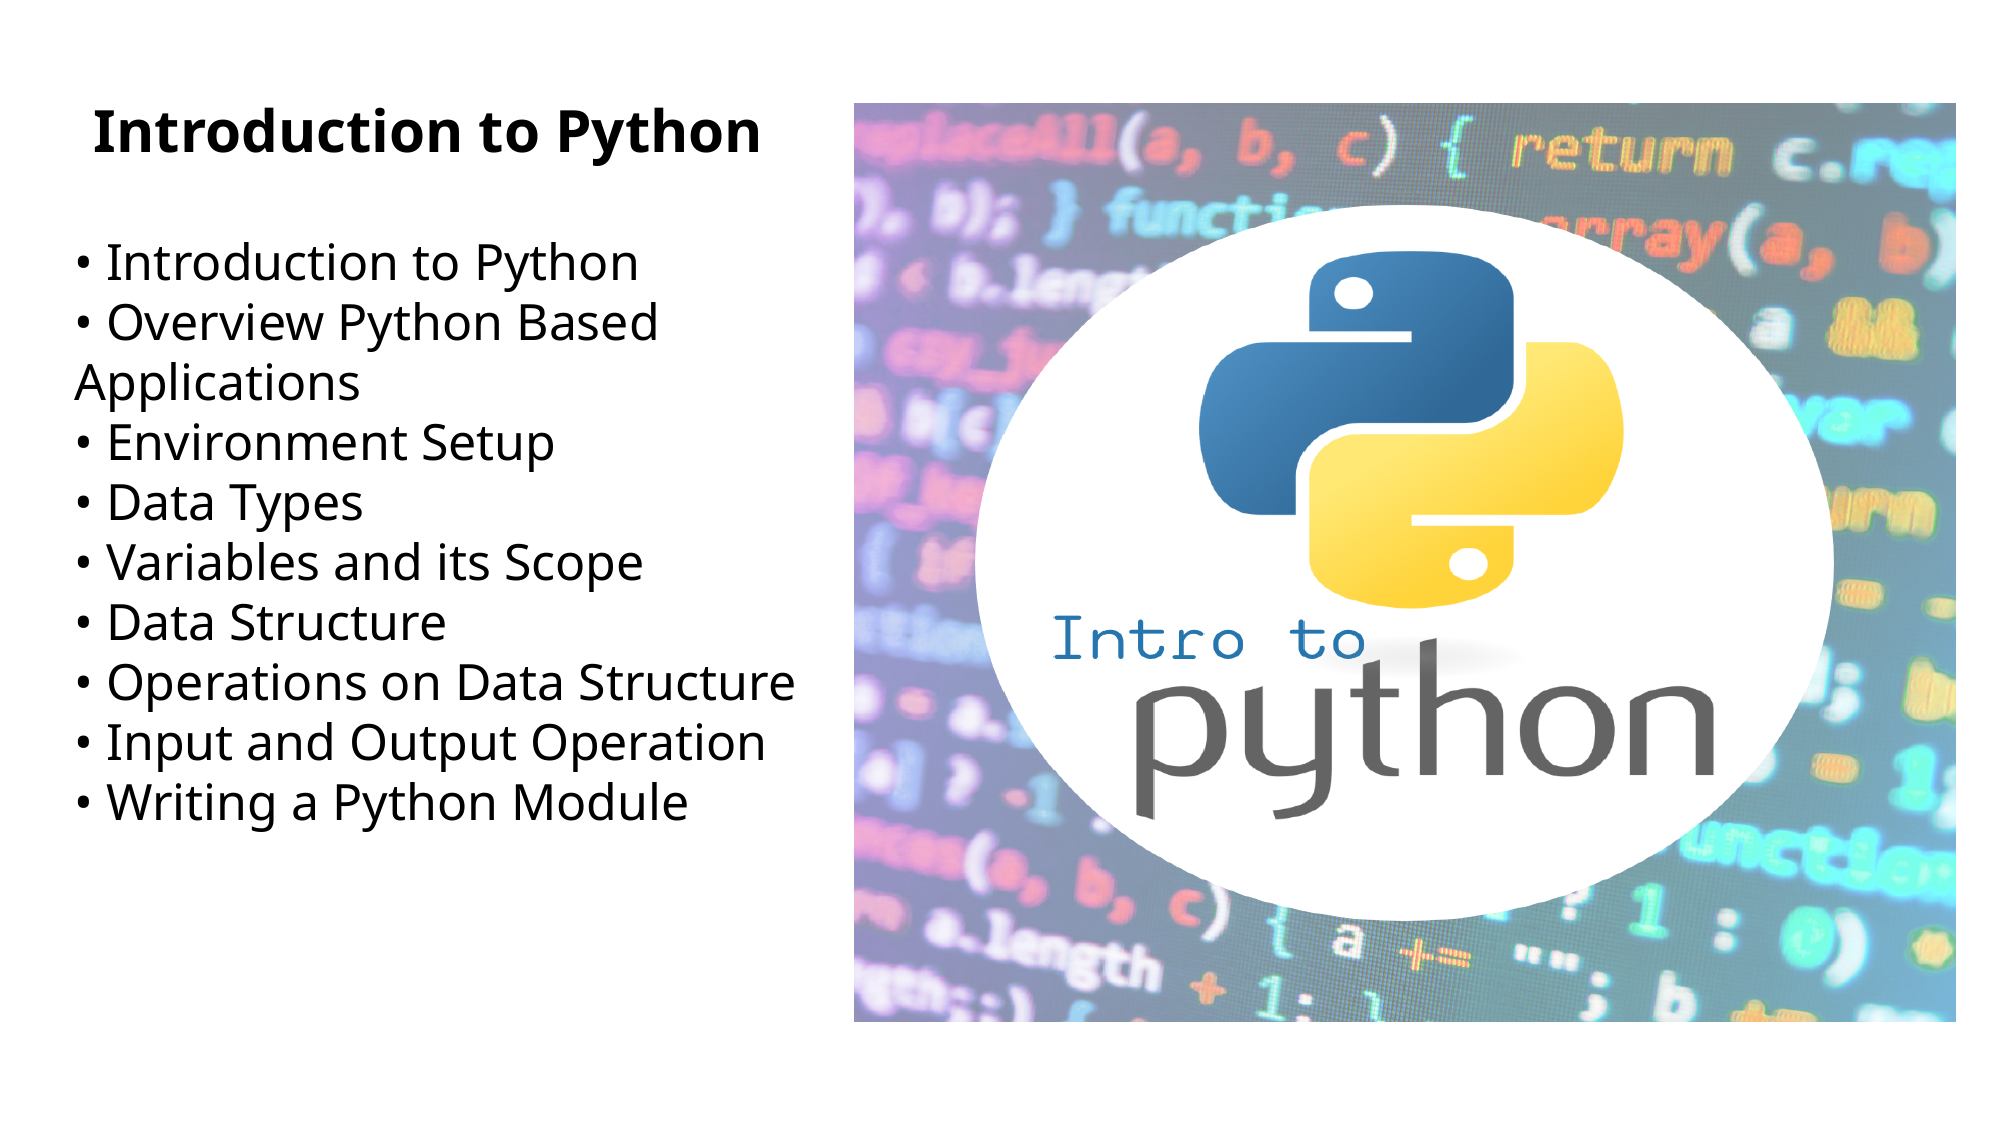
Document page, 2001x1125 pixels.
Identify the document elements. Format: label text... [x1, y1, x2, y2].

text_box Introduction to Python [79, 86, 1080, 172]
picture [854, 103, 1956, 1022]
text_box • Introduction to Python • Overview Python Based Applications • Environment Setup • Data Types • Variables and its Scope • Data Structure • Operations on Data Structure • Input and Output Operation • Writing a Python Module [59, 223, 854, 839]
